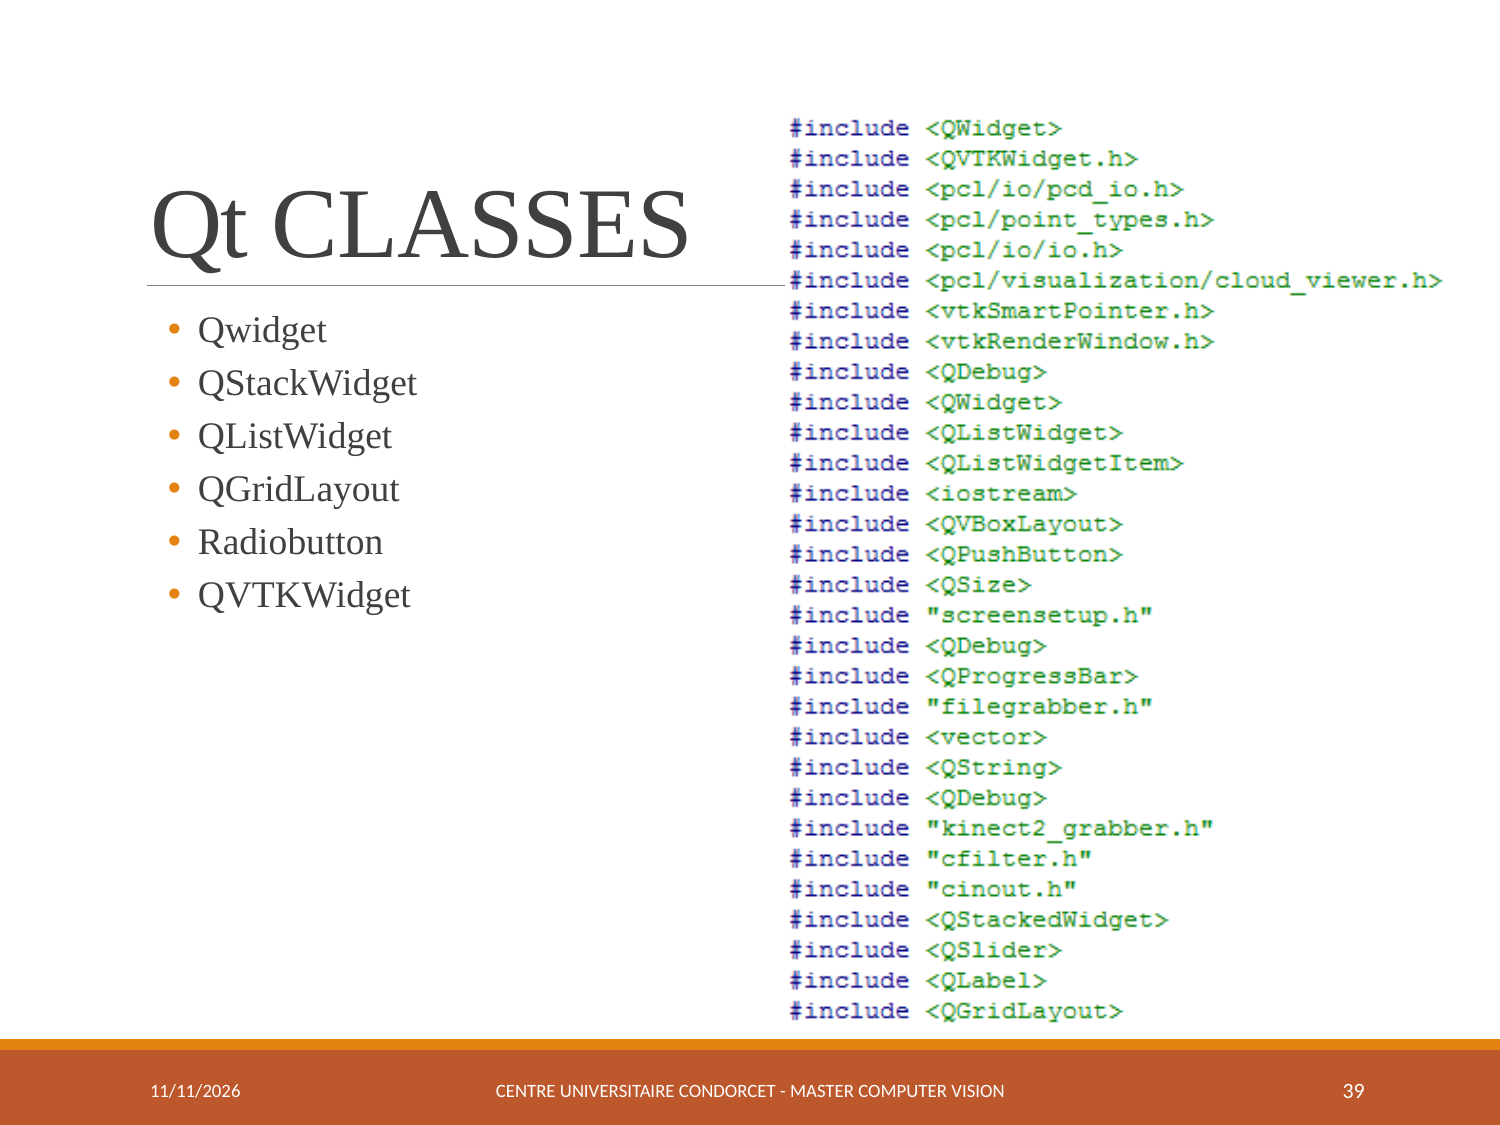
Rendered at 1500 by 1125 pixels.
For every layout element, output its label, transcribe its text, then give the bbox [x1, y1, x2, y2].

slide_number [135, 1059, 440, 1120]
slide_number 39 [1218, 1059, 1380, 1120]
picture [784, 113, 1448, 1031]
title Qt CLASSES [135, 113, 784, 285]
footer Centre Universitaire Condorcet - Master Computer Vision [453, 1059, 1047, 1120]
list Qwidget QStackWidget QListWidget QGridLayout Radiobutton QVTKWidget [135, 302, 782, 963]
